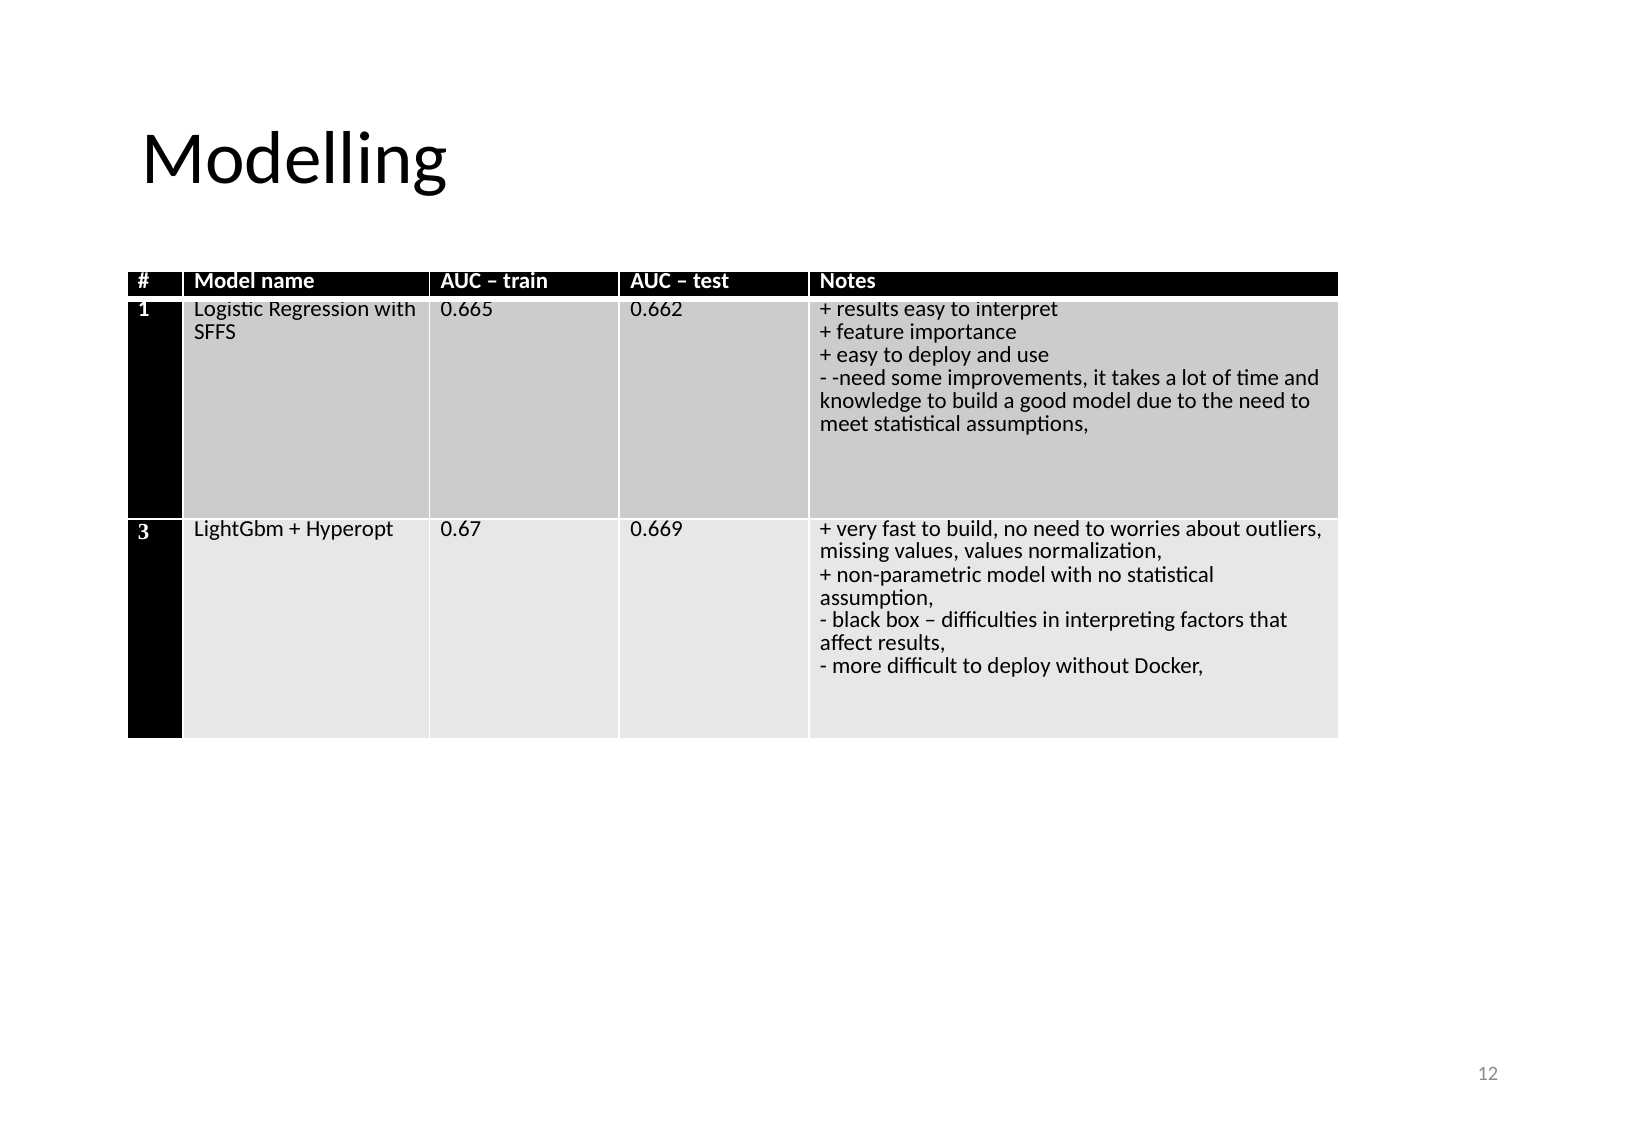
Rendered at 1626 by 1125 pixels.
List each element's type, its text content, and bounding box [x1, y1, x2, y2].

table_cell 0.669 [620, 479, 808, 661]
table_cell 0.662 [620, 297, 808, 478]
table_header AUC – test [620, 272, 808, 292]
table_cell 1 [128, 297, 182, 478]
text_box Modelling [126, 176, 1022, 207]
table_cell Logistic Regression with SFFS [184, 297, 429, 478]
table_header Model name [184, 272, 429, 292]
table_header Notes [810, 272, 1338, 292]
table_cell 0.665 [430, 297, 618, 478]
text_box Modelling [126, 56, 1022, 175]
table_header AUC – train [430, 272, 618, 292]
table_cell LightGbm + Hyperopt [184, 479, 429, 661]
table_cell 0.67 [430, 479, 618, 661]
table_cell + results easy to interpret + feature importance + easy to deploy and use - -need some improvements, it takes a lot of time and knowledge to build a good model due to the need to meet statistical assumptions, [810, 297, 1338, 478]
table_cell + very fast to build, no need to worries about outliers, missing values, values normalization, + non-parametric model with no statistical assumption, - black box – difficulties in interpreting factors that affect results, - more difficult to deploy without Docker, [810, 479, 1338, 661]
table_header # [128, 272, 182, 292]
table_cell 3 [128, 479, 182, 661]
slide_number 12 [1147, 1042, 1514, 1103]
